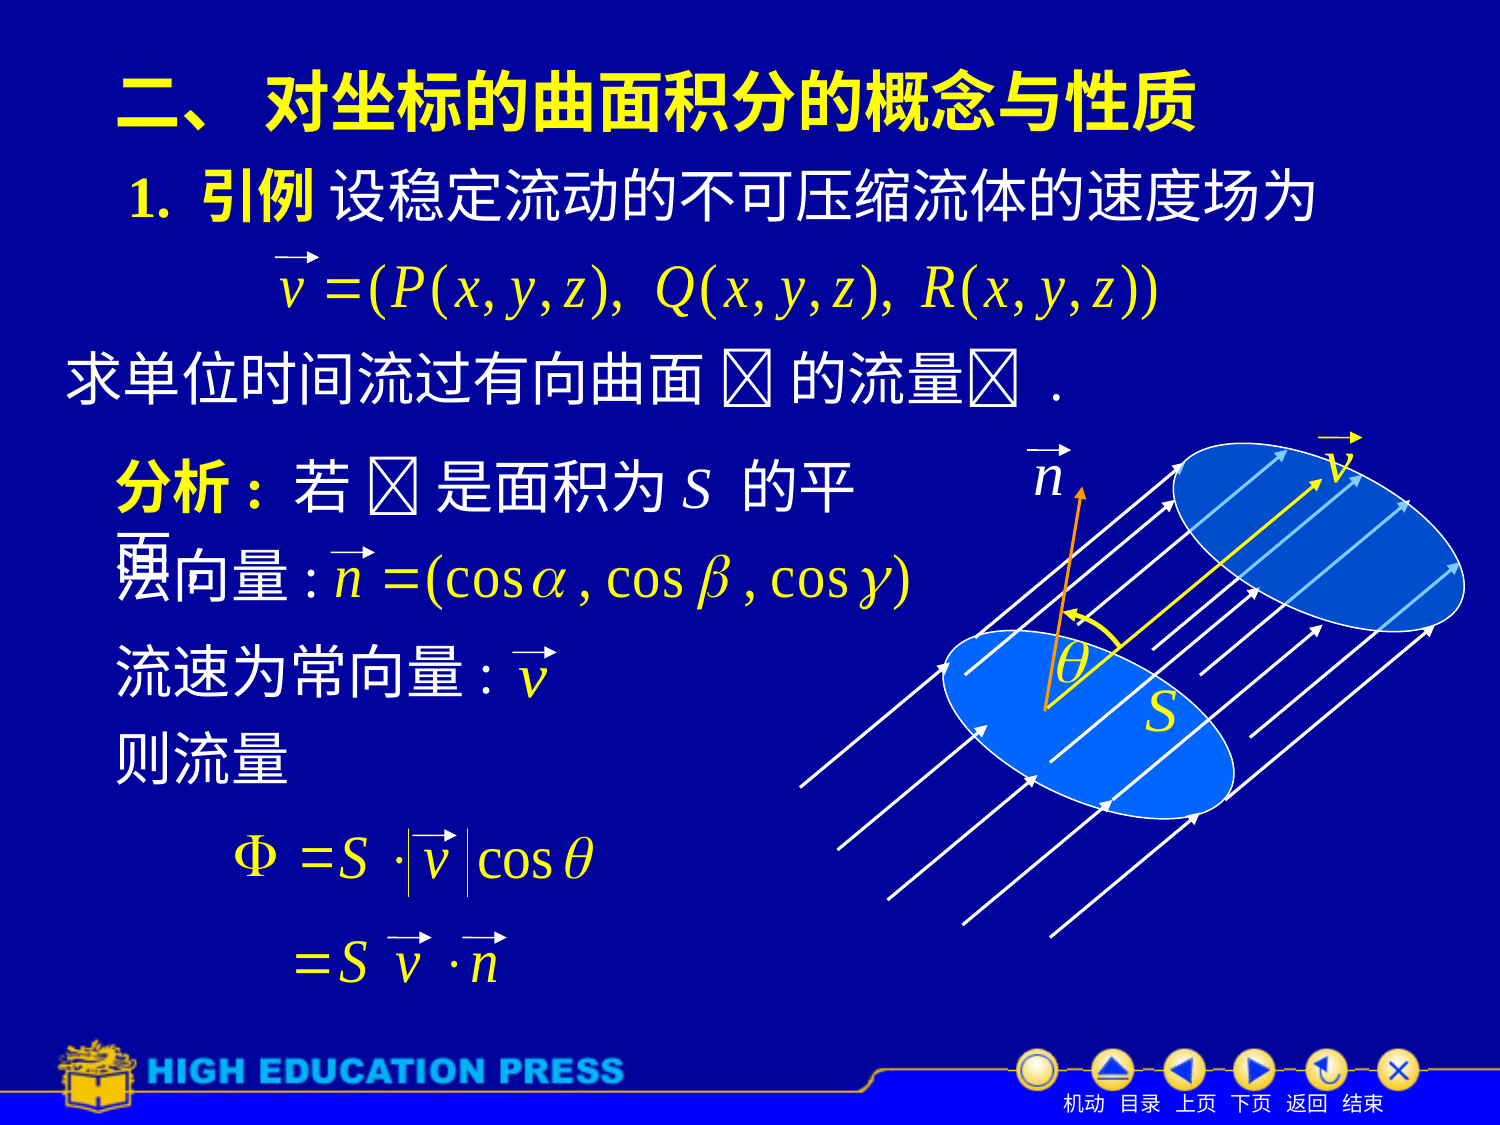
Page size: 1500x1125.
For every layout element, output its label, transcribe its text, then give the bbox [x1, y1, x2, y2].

text_box [946, 644, 959, 660]
text_box 机动 目录 上页 下页 返回 结束 [1049, 1082, 1404, 1123]
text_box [799, 662, 1201, 938]
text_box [512, 652, 557, 703]
text_box 流速为常向量: [99, 627, 513, 713]
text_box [330, 547, 915, 616]
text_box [287, 935, 507, 1001]
text_box [1208, 443, 1286, 448]
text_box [1140, 684, 1183, 737]
text_box 法向量: [99, 532, 400, 617]
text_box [964, 449, 1461, 801]
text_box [1317, 437, 1363, 488]
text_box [335, 822, 603, 901]
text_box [1053, 635, 1094, 688]
text_box 1. 引例 设稳定流动的不可压缩流体的速度场为 [112, 151, 1363, 237]
picture [0, 0, 1500, 1125]
text_box 分析: 若  是面积为S 的平面, [99, 442, 925, 598]
text_box 求单位时间流过有向曲面  的流量 . [50, 334, 1063, 490]
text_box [230, 829, 330, 880]
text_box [274, 257, 1163, 326]
title 二、 对坐标的曲面积分的概念与性质 [99, 43, 1250, 156]
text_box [1026, 449, 1072, 501]
text_box 则流量 [99, 714, 400, 800]
